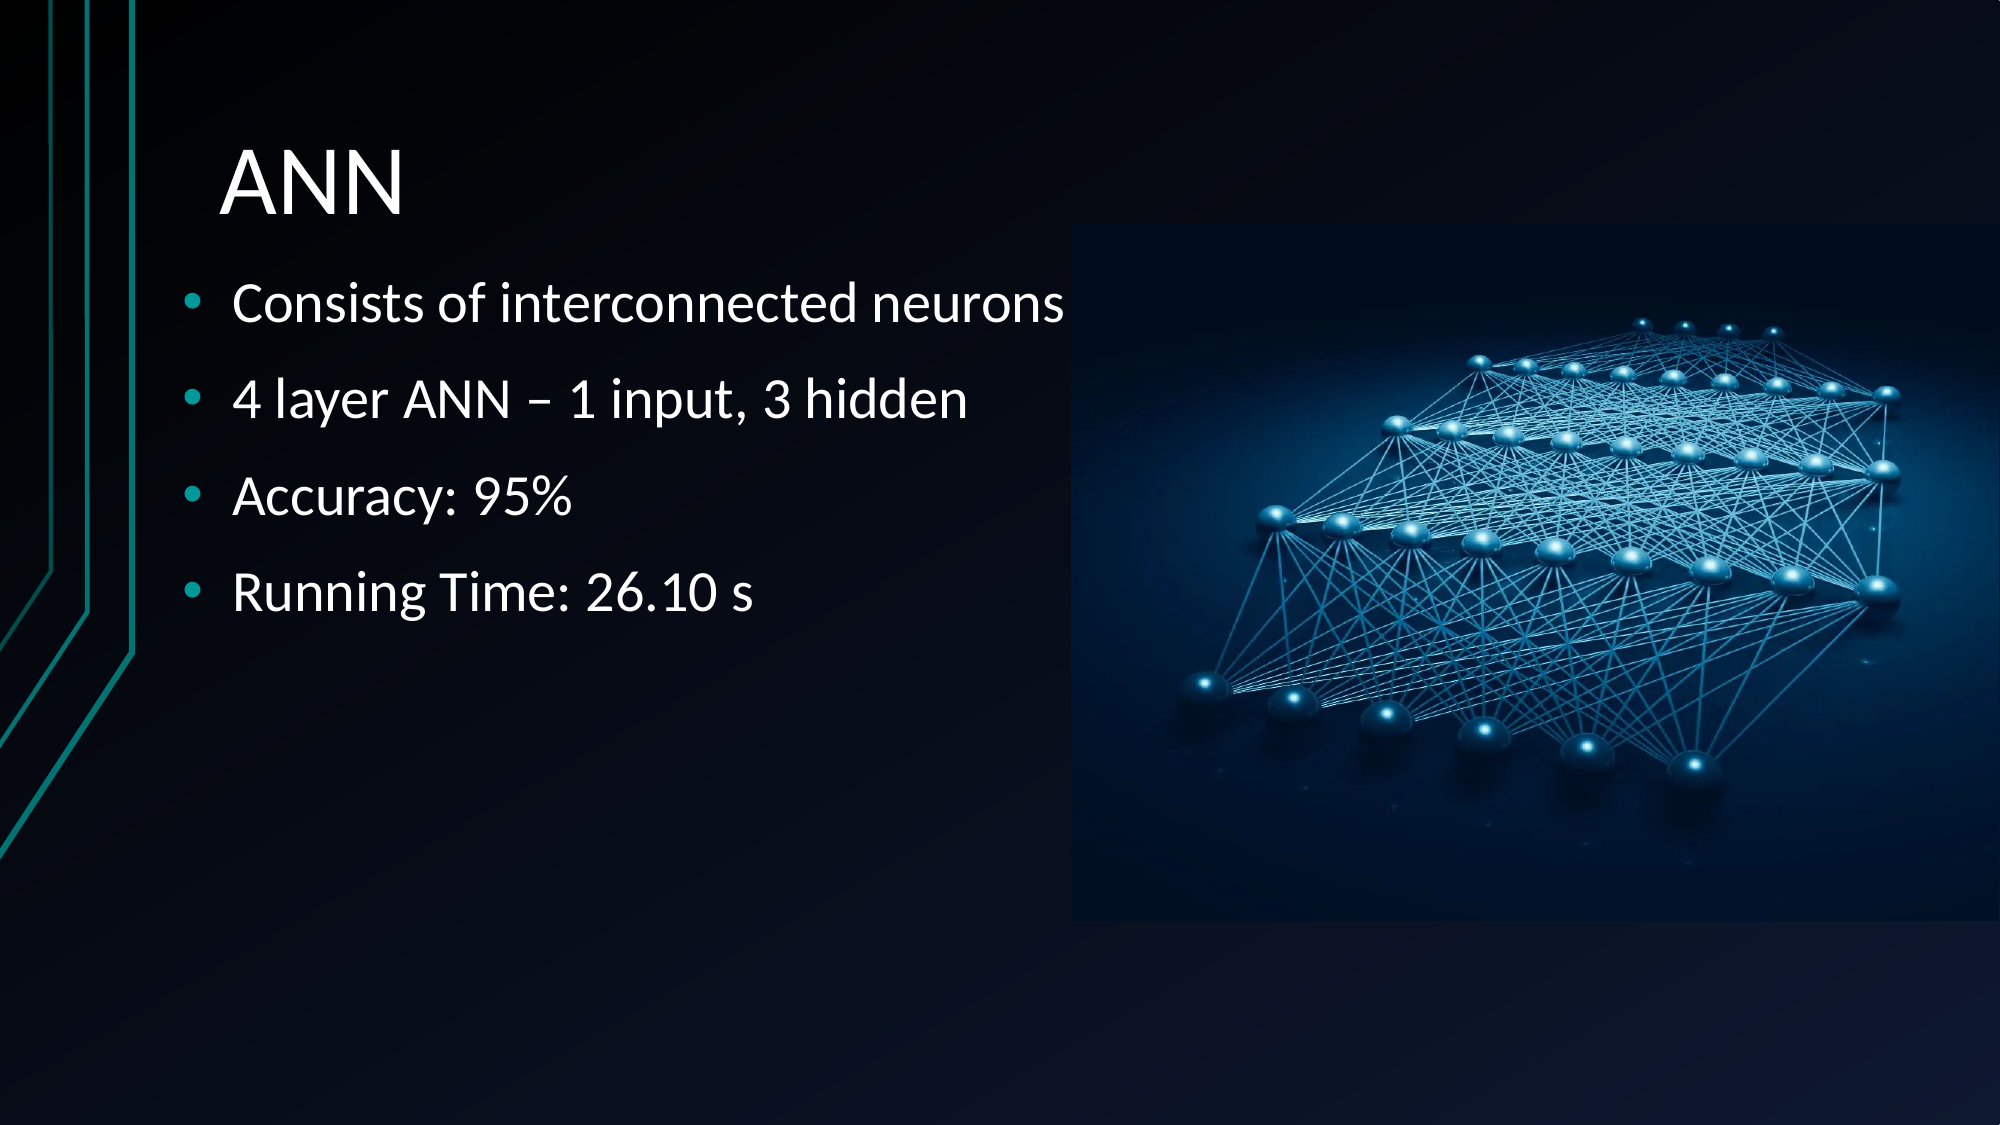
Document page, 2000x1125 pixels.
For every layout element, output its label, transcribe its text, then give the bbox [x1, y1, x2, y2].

picture [1071, 224, 2000, 922]
list Consists of interconnected neurons 4 layer ANN – 1 input, 3 hidden Accuracy: 95% Running Time: 26.10 s [162, 262, 1138, 1013]
title ANN [199, 45, 1900, 246]
